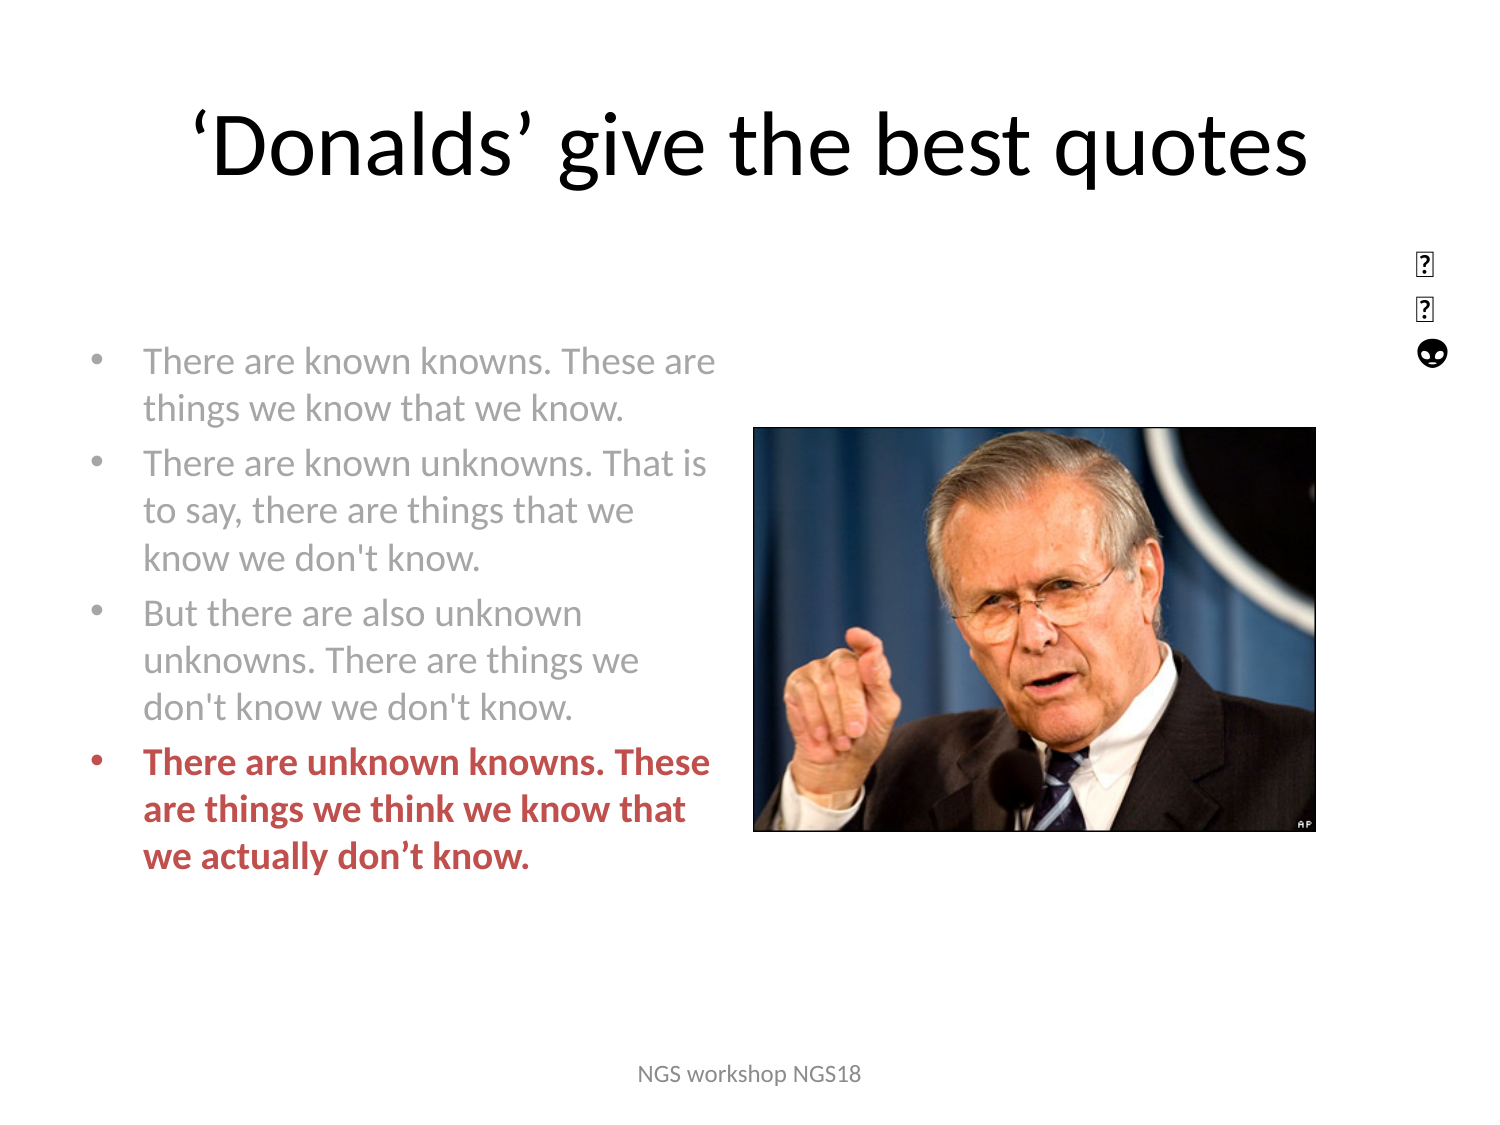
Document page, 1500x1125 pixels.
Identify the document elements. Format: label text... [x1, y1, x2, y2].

text_box 🐯 🐞 👽 [1400, 232, 1482, 383]
list There are known knowns. These are things we know that we know. There are known unknowns. That is to say, there are things that we know we don't know. But there are also unknown unknowns. There are things we don't know we don't know. There are unknown knowns. These are things we think we know that we actually don’t know. [75, 327, 737, 925]
title ‘Donalds’ give the best quotes [75, 45, 1425, 233]
picture [753, 426, 1316, 833]
footer NGS workshop NGS18 [512, 1042, 988, 1103]
